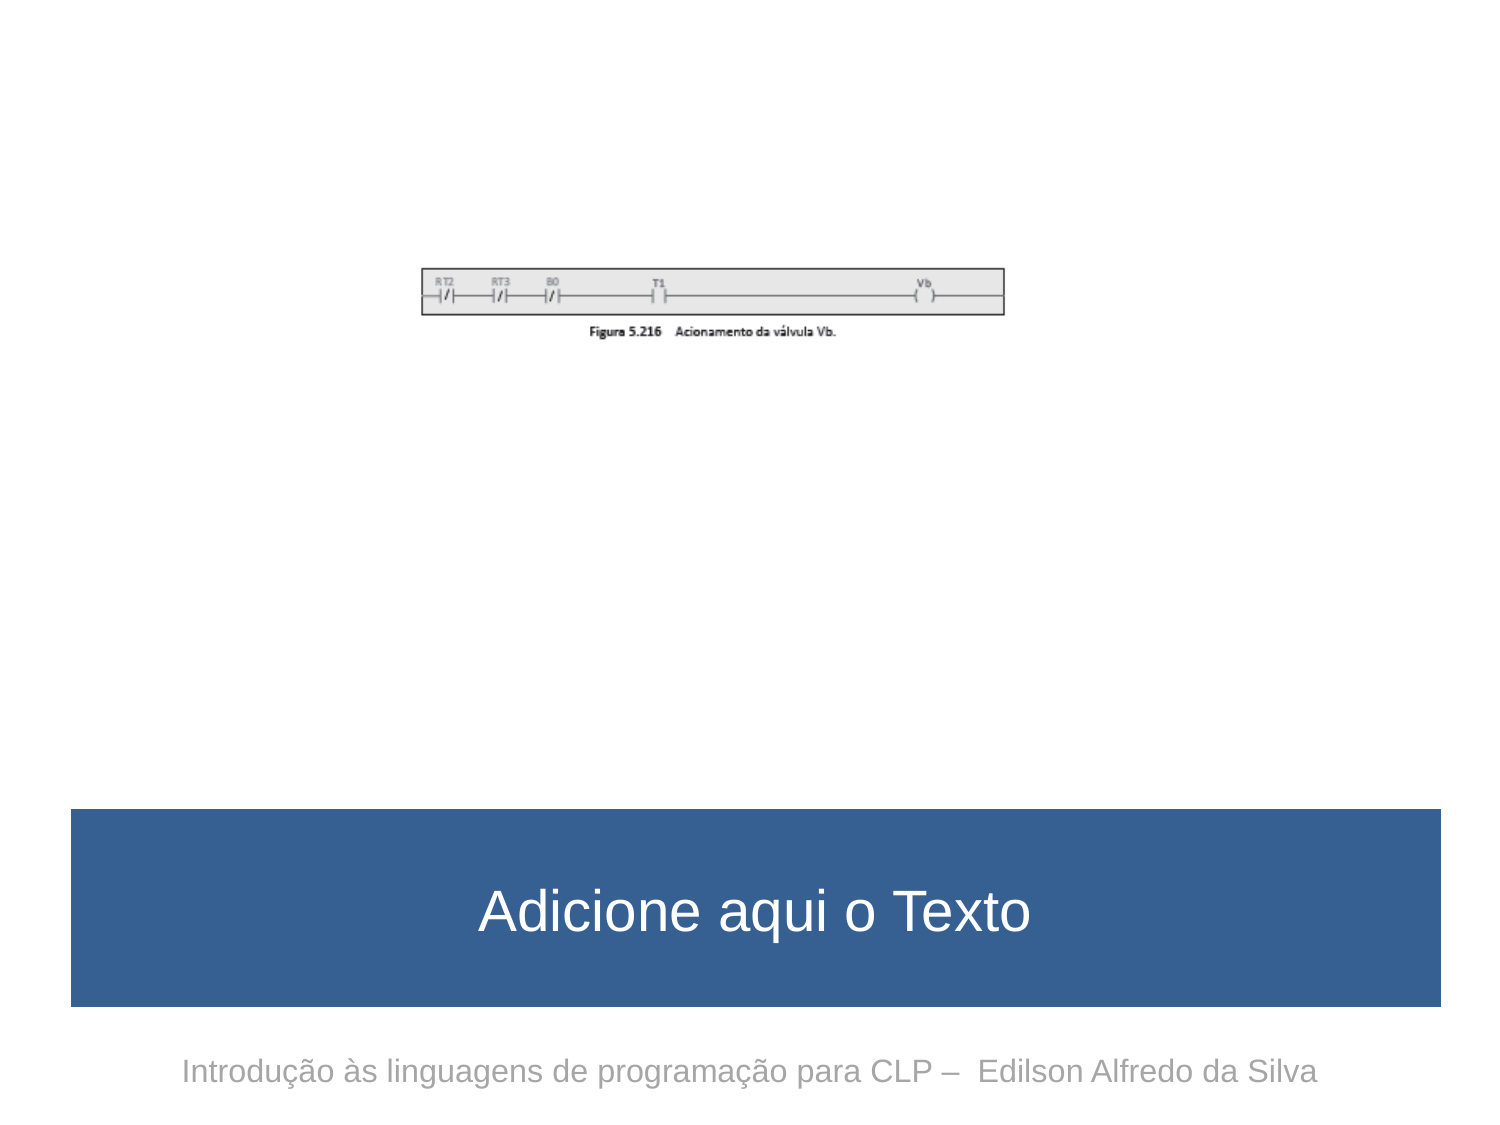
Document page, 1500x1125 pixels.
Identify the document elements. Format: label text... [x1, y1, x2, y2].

footer Introdução às linguagens de programação para CLP – Edilson Alfredo da Silva [0, 1042, 1500, 1103]
text_box Adicione aqui o Texto [70, 808, 1442, 1008]
picture [395, 243, 1017, 349]
